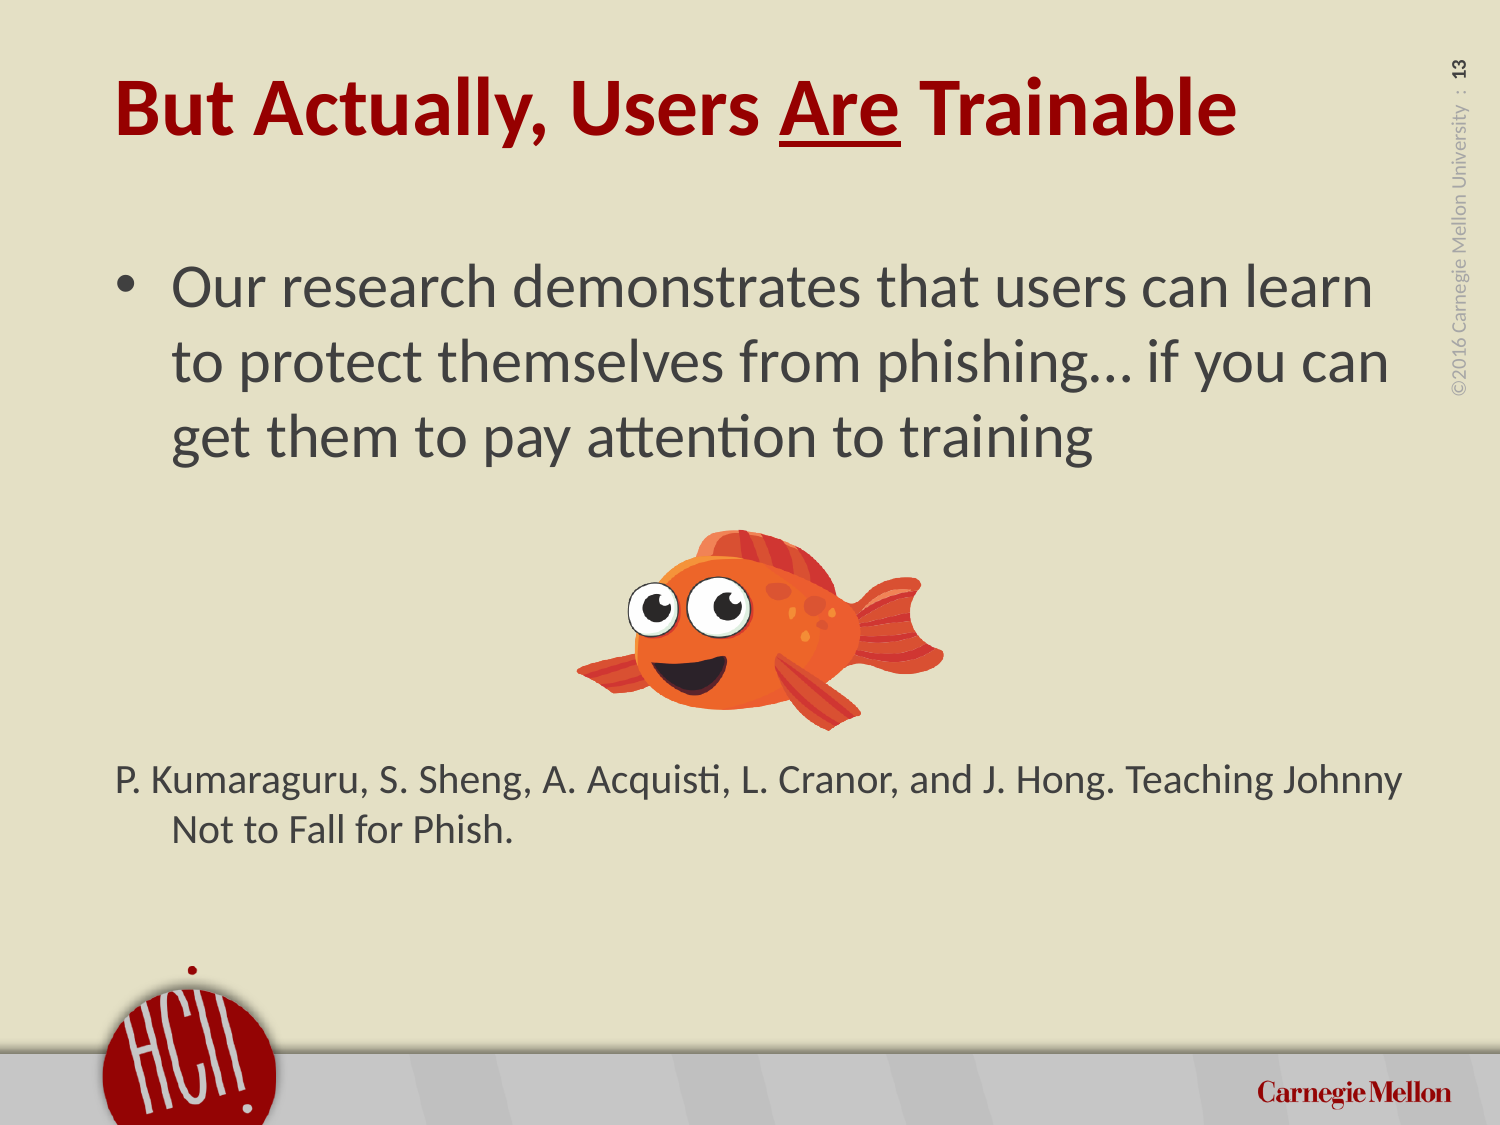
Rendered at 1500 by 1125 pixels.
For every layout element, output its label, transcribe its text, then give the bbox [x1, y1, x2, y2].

title But Actually, Users Are Trainable [99, 45, 1425, 233]
picture [0, 0, 1500, 1125]
list Our research demonstrates that users can learn to protect themselves from phishing… if you can get them to pay attention to training P. Kumaraguru, S. Sheng, A. Acquisti, L. Cranor, and J. Hong. Teaching Johnny Not to Fall for Phish. [99, 237, 1425, 980]
